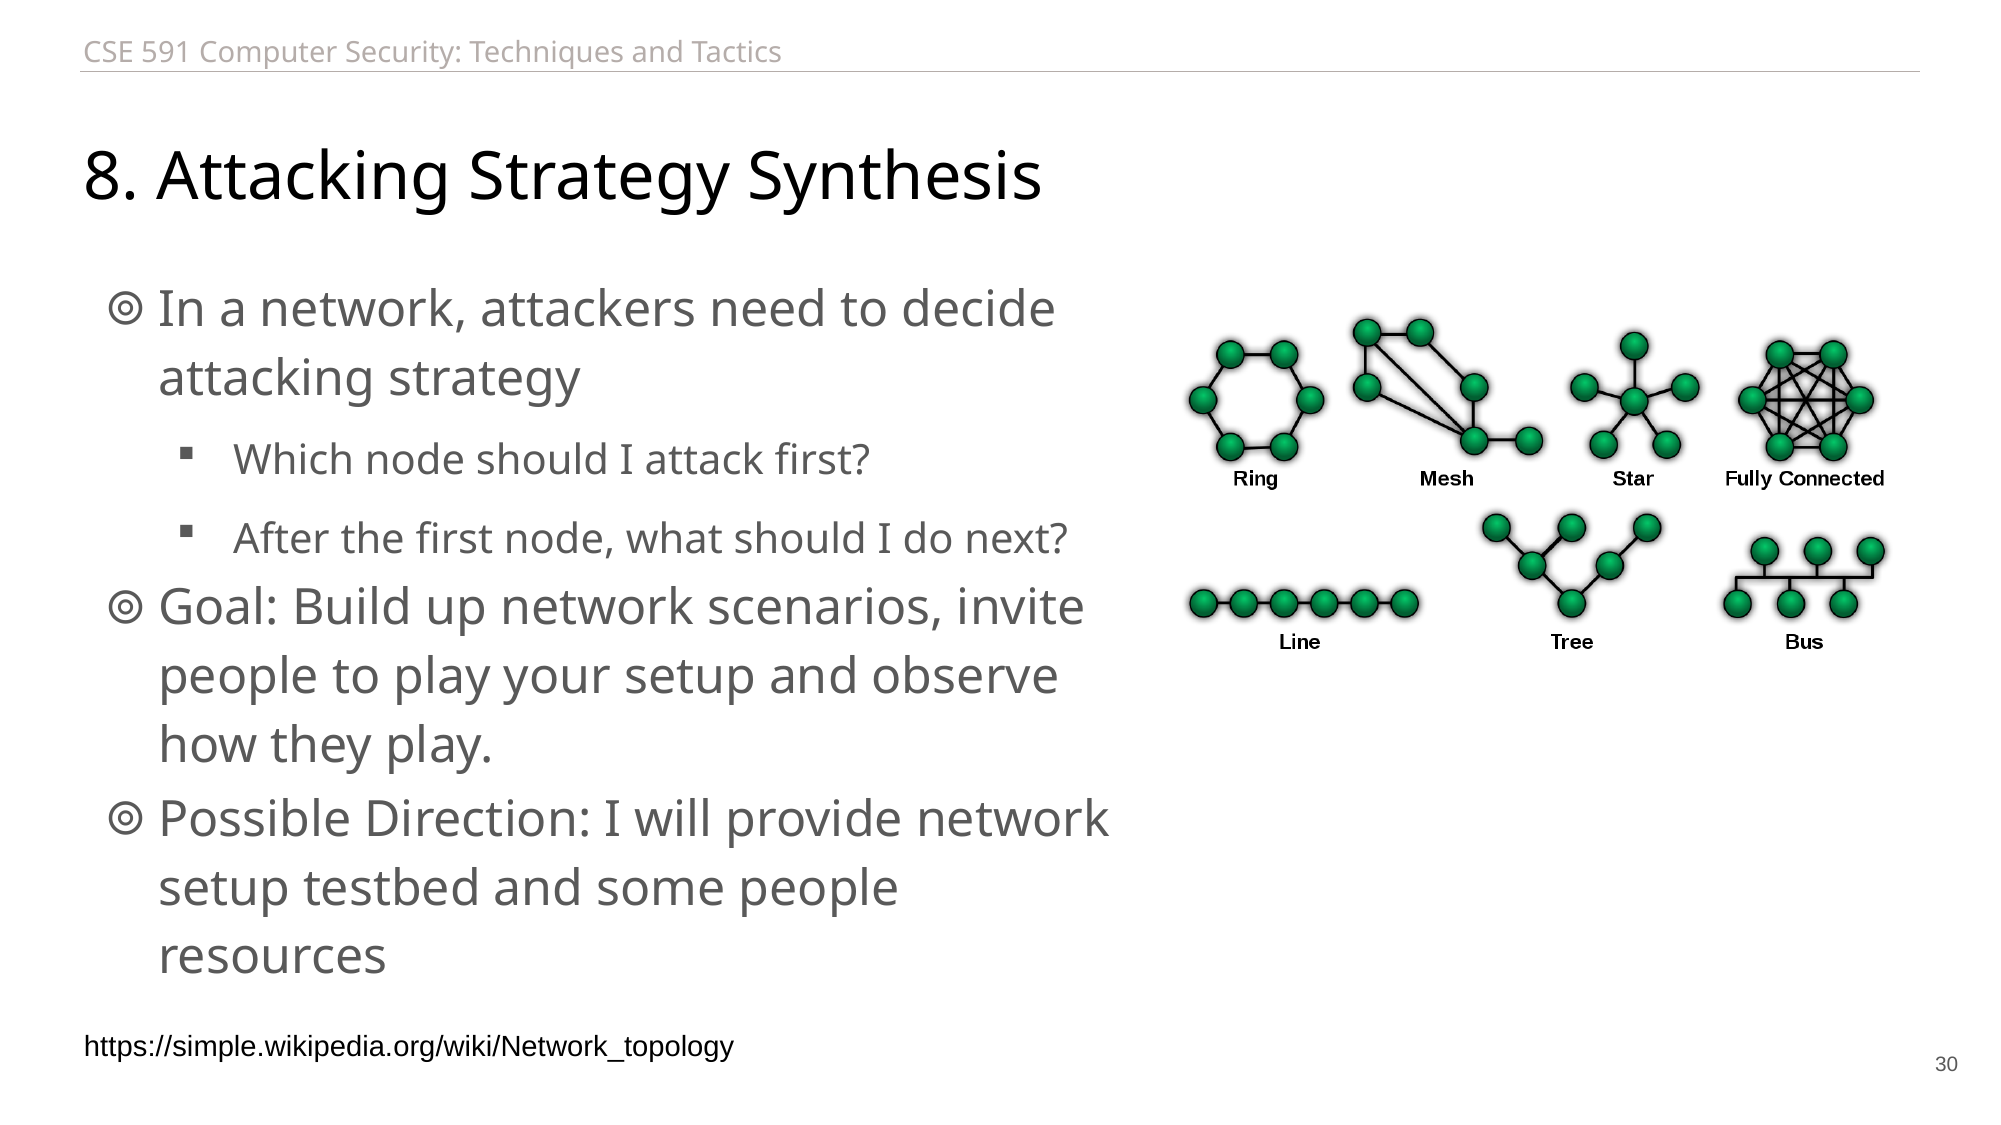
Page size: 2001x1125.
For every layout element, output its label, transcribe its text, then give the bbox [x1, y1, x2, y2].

list In a network, attackers need to decide attacking strategy Which node should I attack first? After the first node, what should I do next? Goal: Build up network scenarios, invite people to play your setup and observe how they play. Possible Direction: I will provide network setup testbed and some people resources [68, 252, 1144, 1000]
slide_number 30 [1853, 1019, 1974, 1106]
picture [1157, 295, 1914, 667]
title 8. Attacking Strategy Synthesis [68, 109, 1932, 236]
text_box https://simple.wikipedia.org/wiki/Network_topology [69, 1019, 751, 1070]
